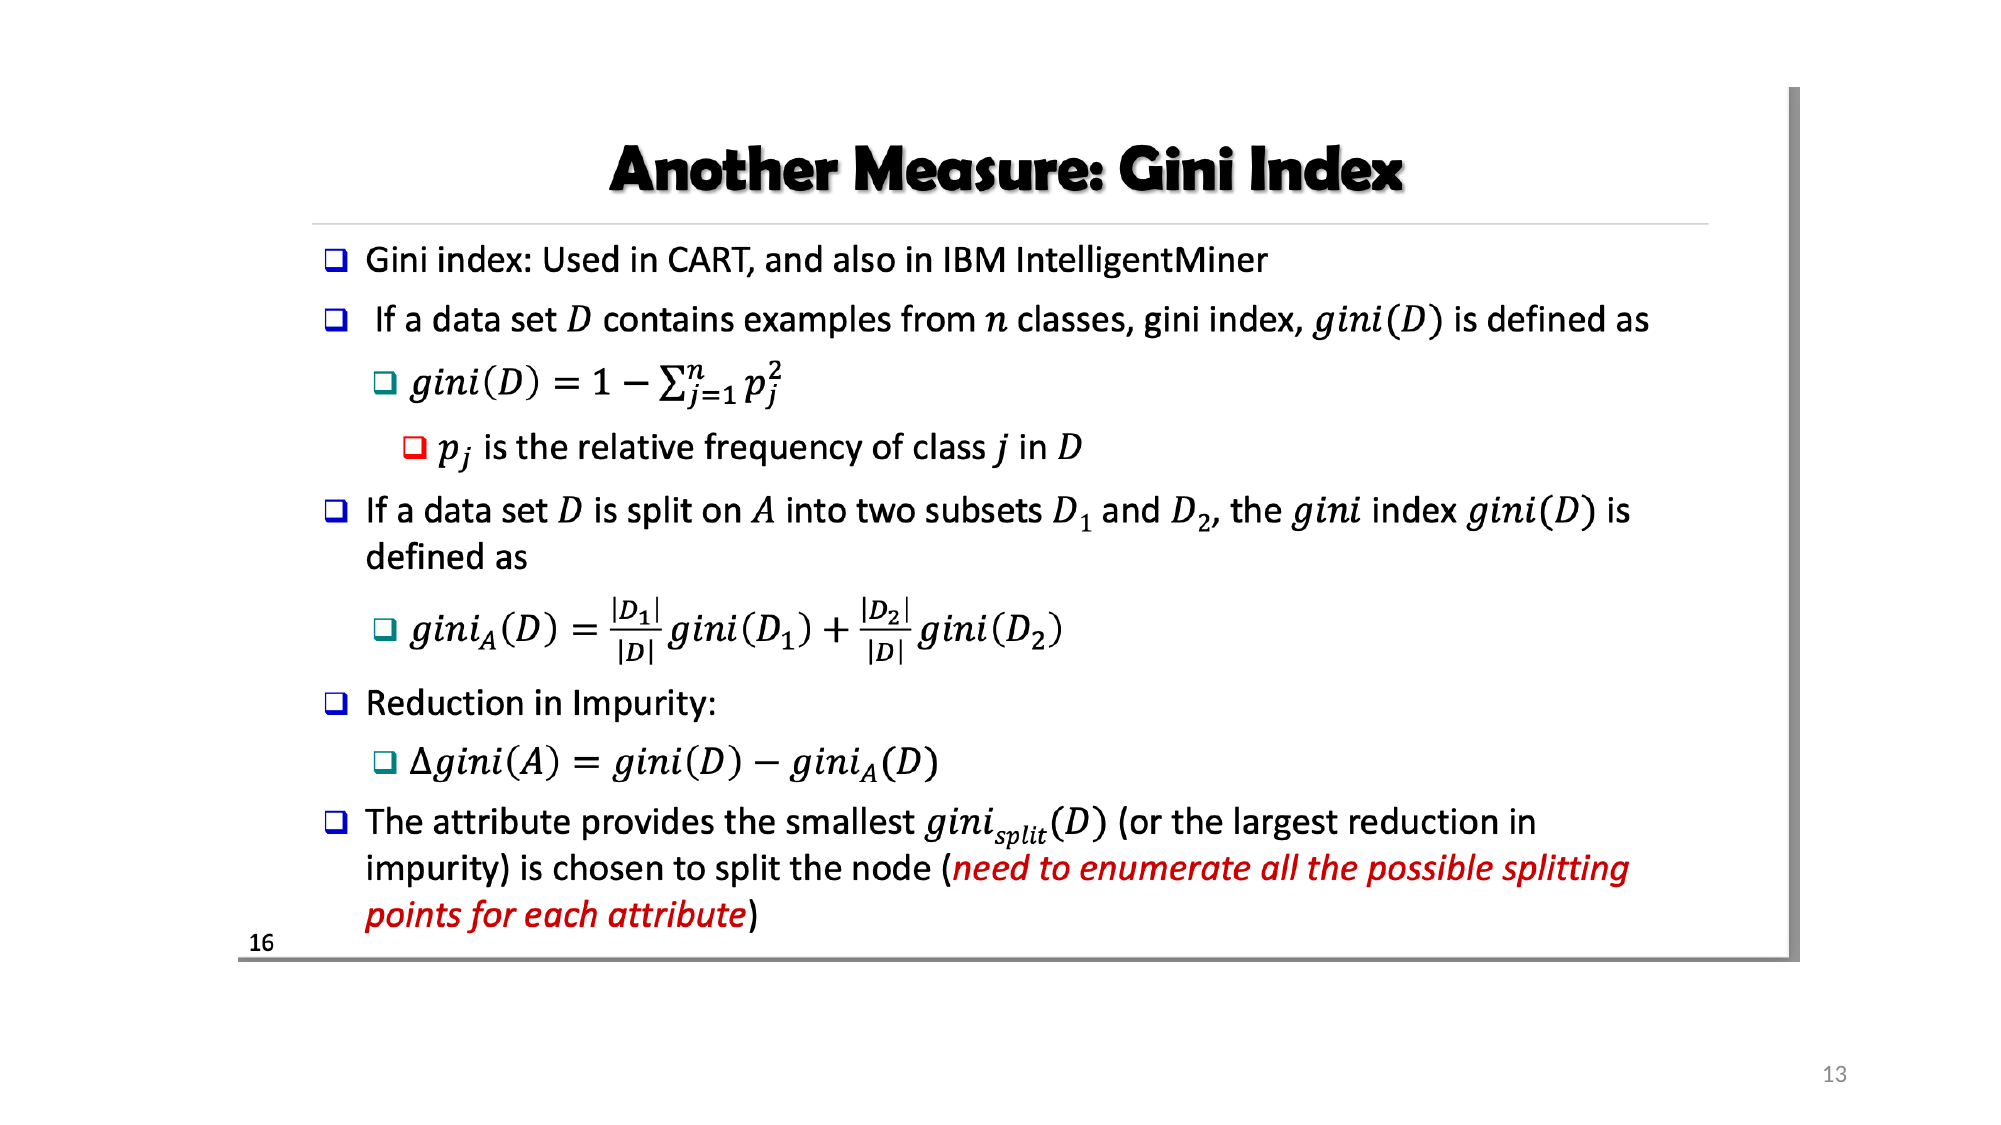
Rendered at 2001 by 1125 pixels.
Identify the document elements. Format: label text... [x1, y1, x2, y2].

picture [238, 87, 1800, 962]
slide_number 13 [1412, 1042, 1863, 1103]
